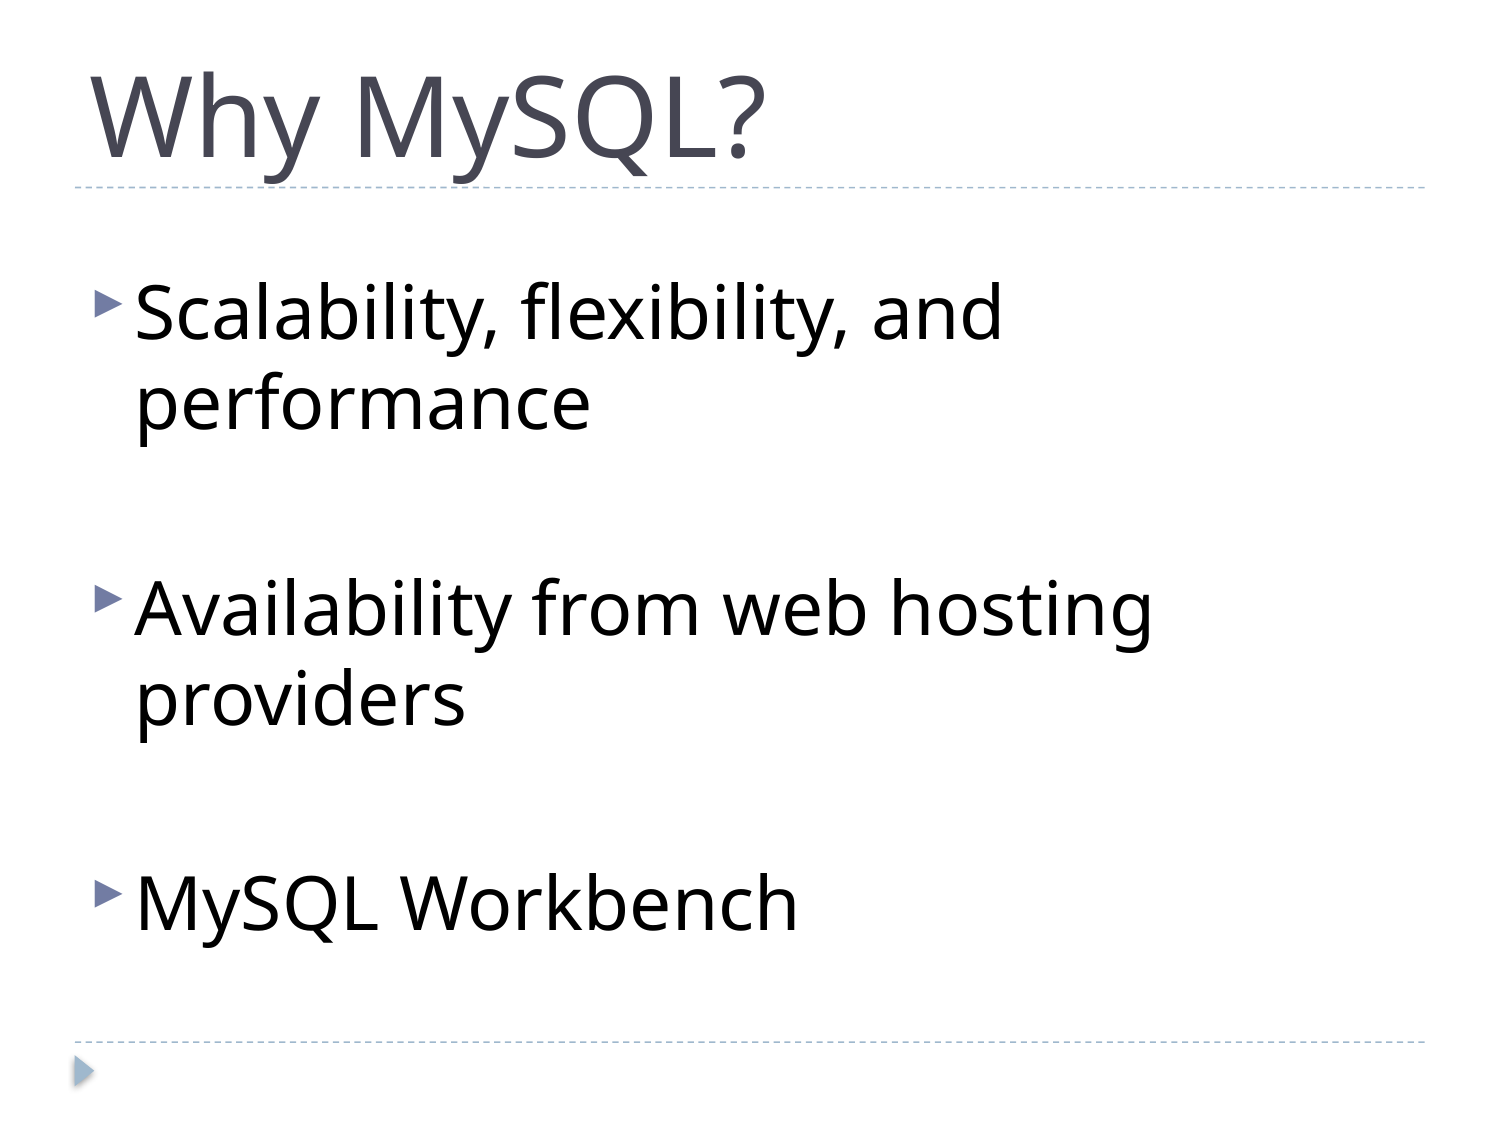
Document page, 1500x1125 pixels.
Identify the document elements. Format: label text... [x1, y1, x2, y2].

list Scalability, flexibility, and performance Availability from web hosting providers MySQL Workbench [75, 200, 1425, 1010]
title Why MySQL? [75, 24, 1425, 188]
